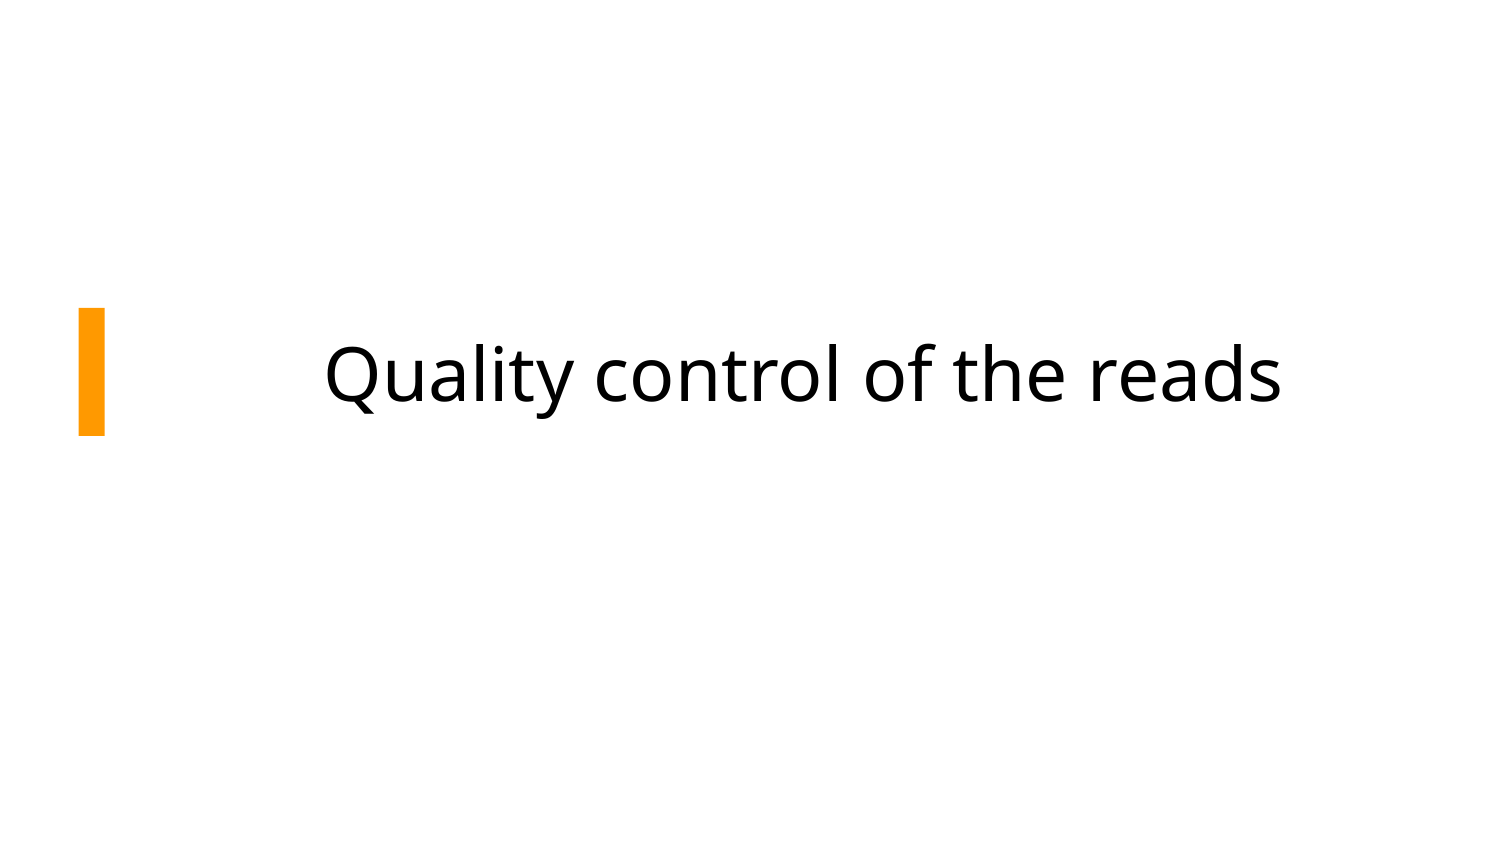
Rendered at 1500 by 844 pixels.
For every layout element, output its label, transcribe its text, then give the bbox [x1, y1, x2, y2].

title Quality control of the reads [158, 302, 1449, 441]
